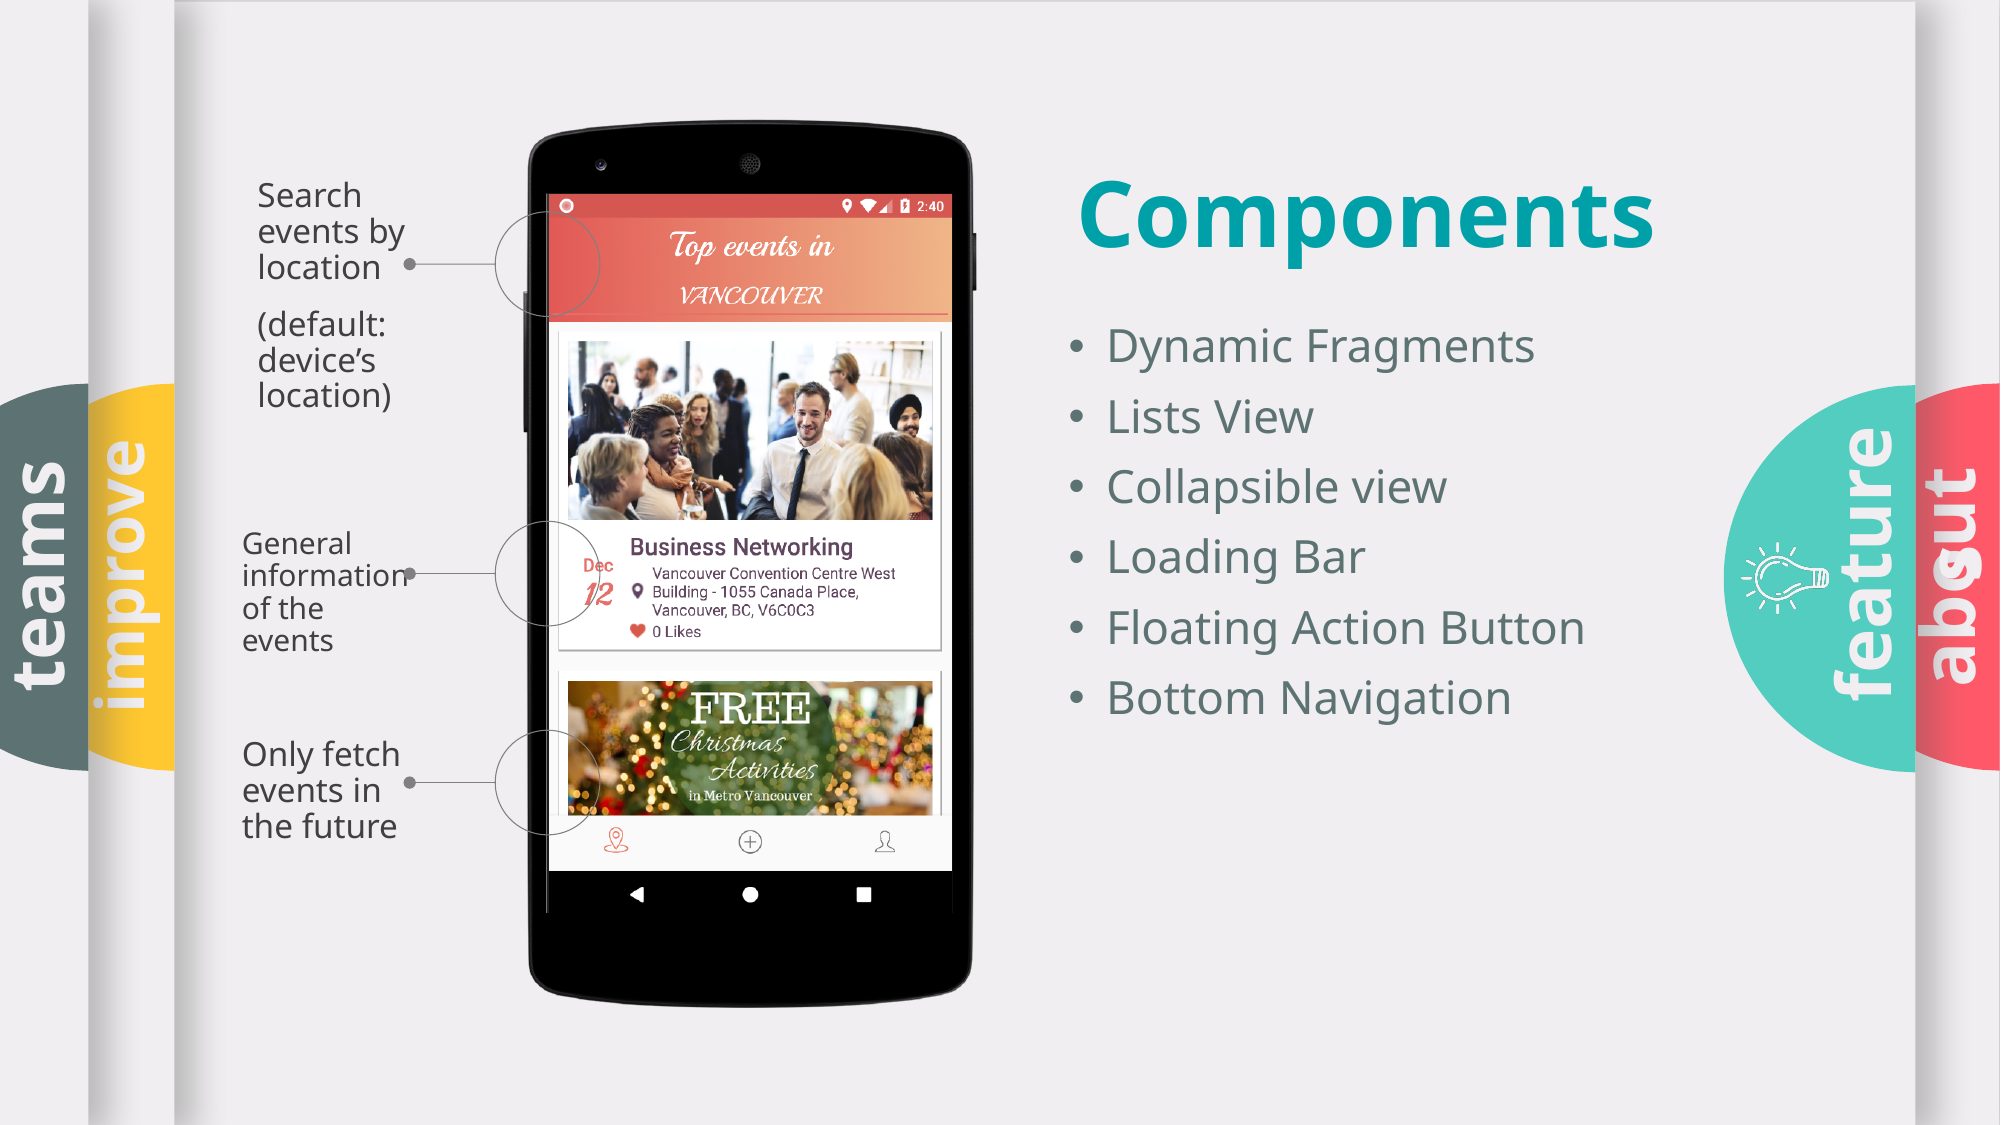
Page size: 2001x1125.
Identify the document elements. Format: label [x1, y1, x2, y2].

text_box [175, 1, 1916, 1125]
text_box [175, 0, 2000, 1125]
text_box [409, 521, 600, 626]
text_box [523, 119, 977, 1008]
text_box [0, 0, 89, 1125]
text_box [89, 0, 175, 1125]
text_box [409, 730, 600, 835]
text_box [409, 211, 600, 317]
